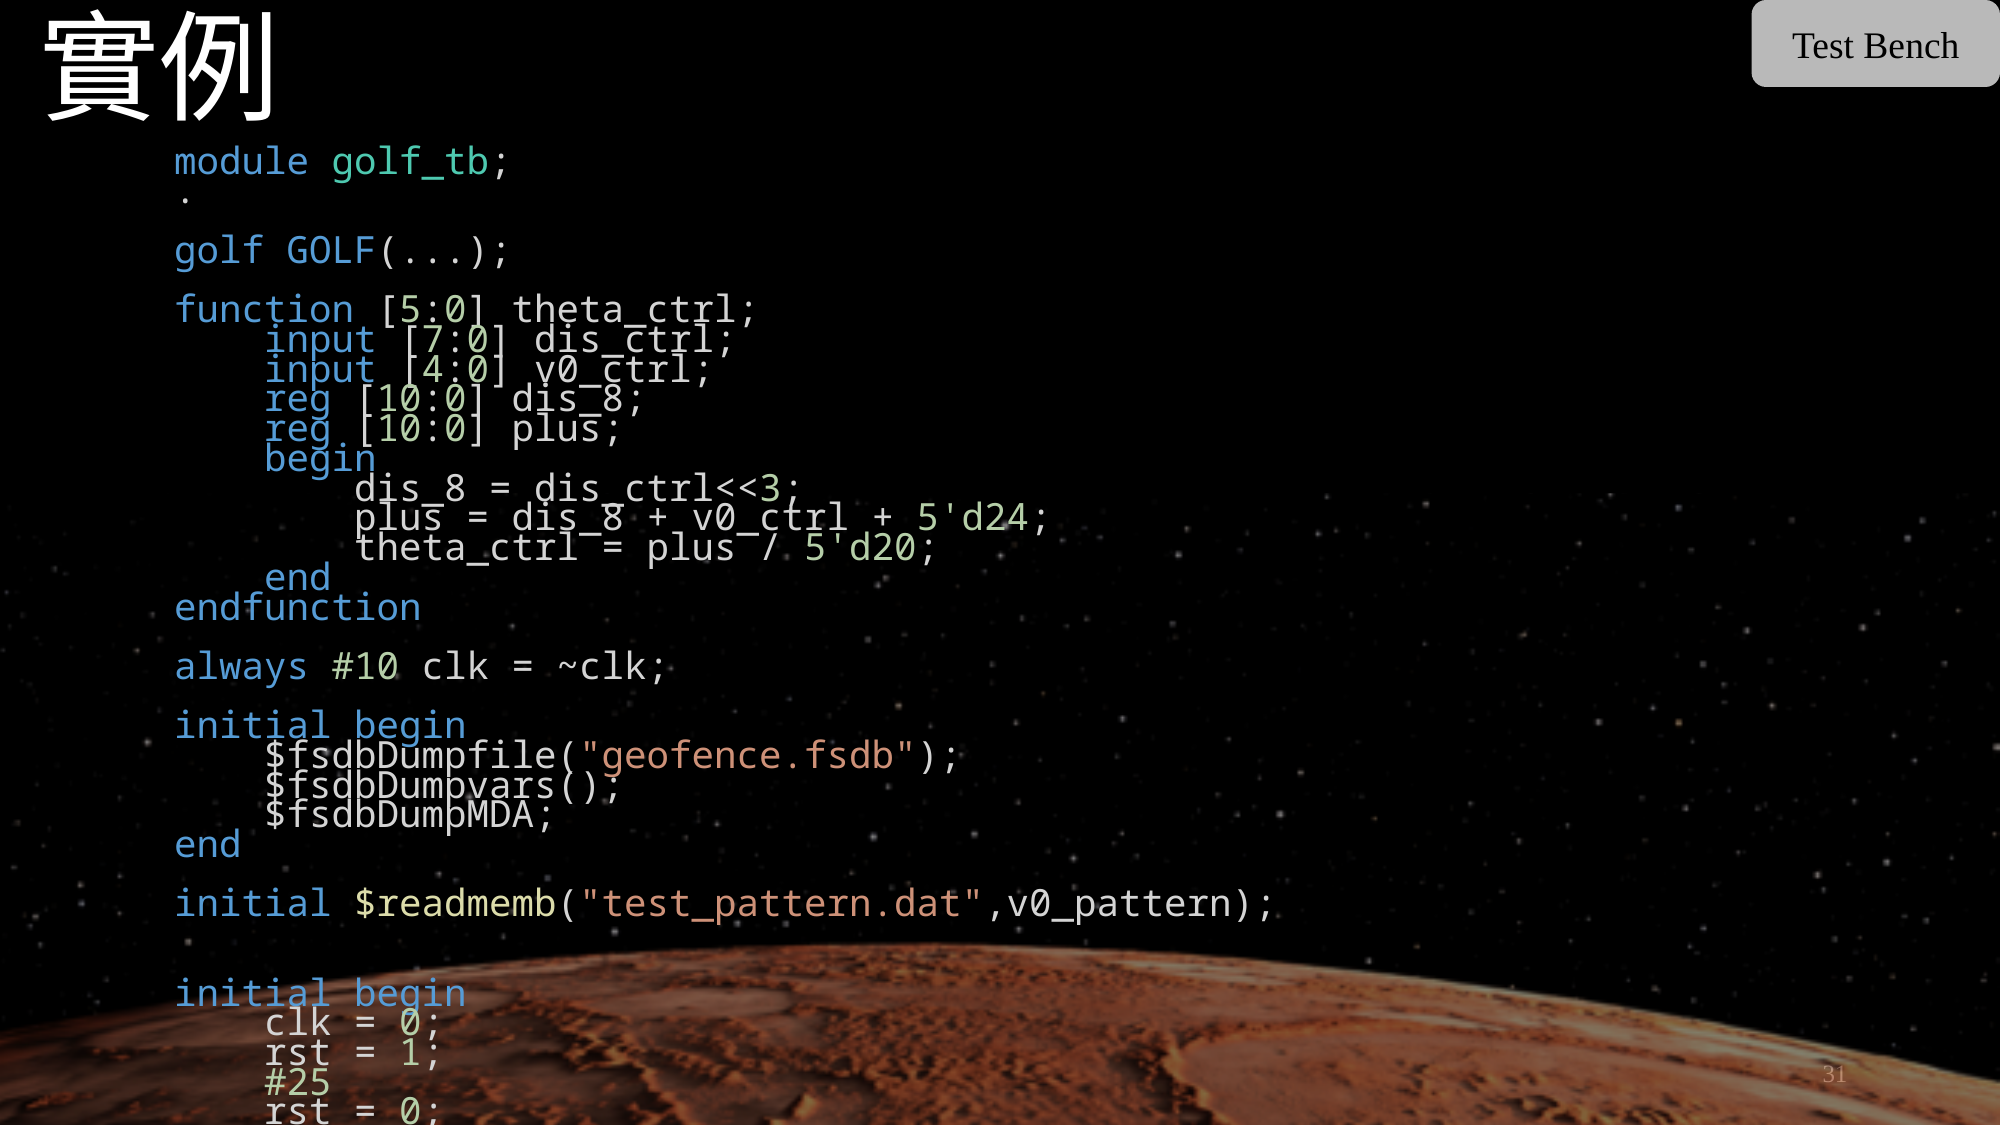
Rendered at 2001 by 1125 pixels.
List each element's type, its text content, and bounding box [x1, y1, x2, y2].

text_box Test Bench [1749, 0, 2000, 89]
title 實例 [0, 0, 320, 145]
text_box module golf_tb; . golf GOLF(...); function [5:0] theta_ctrl; input [7:0] dis_ctrl; input [4:0] v0_ctrl; reg [10:0] dis_8; reg [10:0] plus; begin dis_8 = dis_ctrl<<3; plus = dis_8 + v0_ctrl + 5'd24; theta_ctrl = plus / 5'd20; end endfunction always #10 clk = ~clk; initial begin $fsdbDumpfile("geofence.fsdb"); $fsdbDumpvars(); $fsdbDumpMDA; end initial $readmemb("test_pattern.dat",v0_pattern); initial begin clk = 0; rst = 1; #25 rst = 0; for (i=0; i<5; i=i+1) begin v0 <= v0_pattern[i]; theta <= theta_ctrl(dis, v0); if (error !== 2'bxx) begin $display("ERROR MESSAGE: %b!!!", error); $finish; end #20; end $display("You Lose!!"); $finish; end initial begin wait(fail) $display("You Lose!!"); $finish; end initial begin wait(done) $display("You're winning on the %o step!!!", i+1'b1); $finish; end initial begin #150 $finish; endmodule [159, 144, 1719, 493]
picture [0, 493, 2000, 1125]
